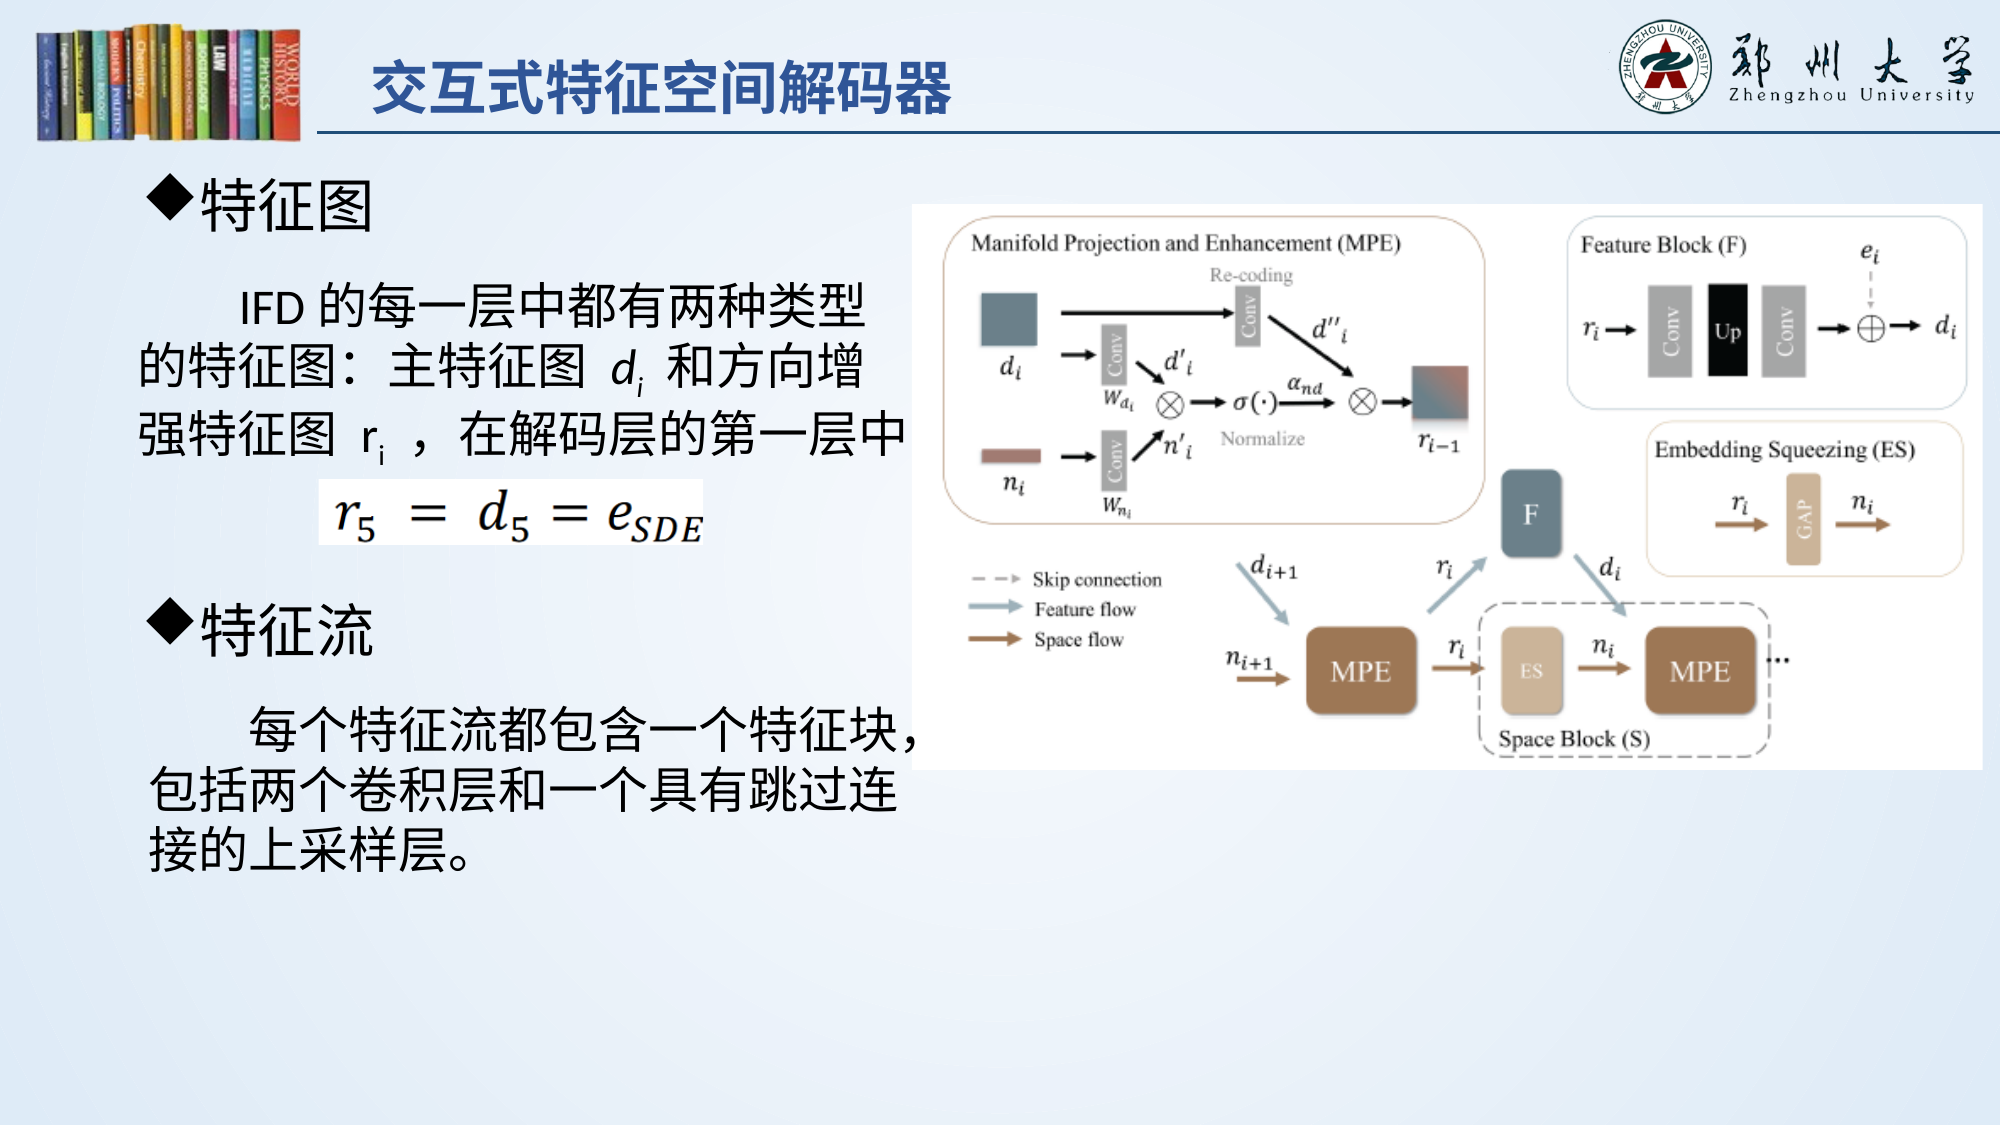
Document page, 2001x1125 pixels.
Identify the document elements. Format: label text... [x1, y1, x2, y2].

picture [911, 204, 1983, 770]
picture [318, 479, 704, 545]
text_box 特征流 [126, 586, 896, 672]
picture [23, 0, 317, 173]
picture [1599, 11, 1983, 123]
text_box 特征图 [126, 162, 896, 247]
text_box IFD的每一层中都有两种类型的特征图：主特征图 di 和方向增强特征图 ri ，在解码层的第一层中： [122, 267, 911, 539]
text_box 交互式特征空间解码器 [355, 43, 986, 129]
text_box 每个特征流都包含一个特征块，包括两个卷积层和一个具有跳过连接的上采样层。 [133, 690, 926, 886]
